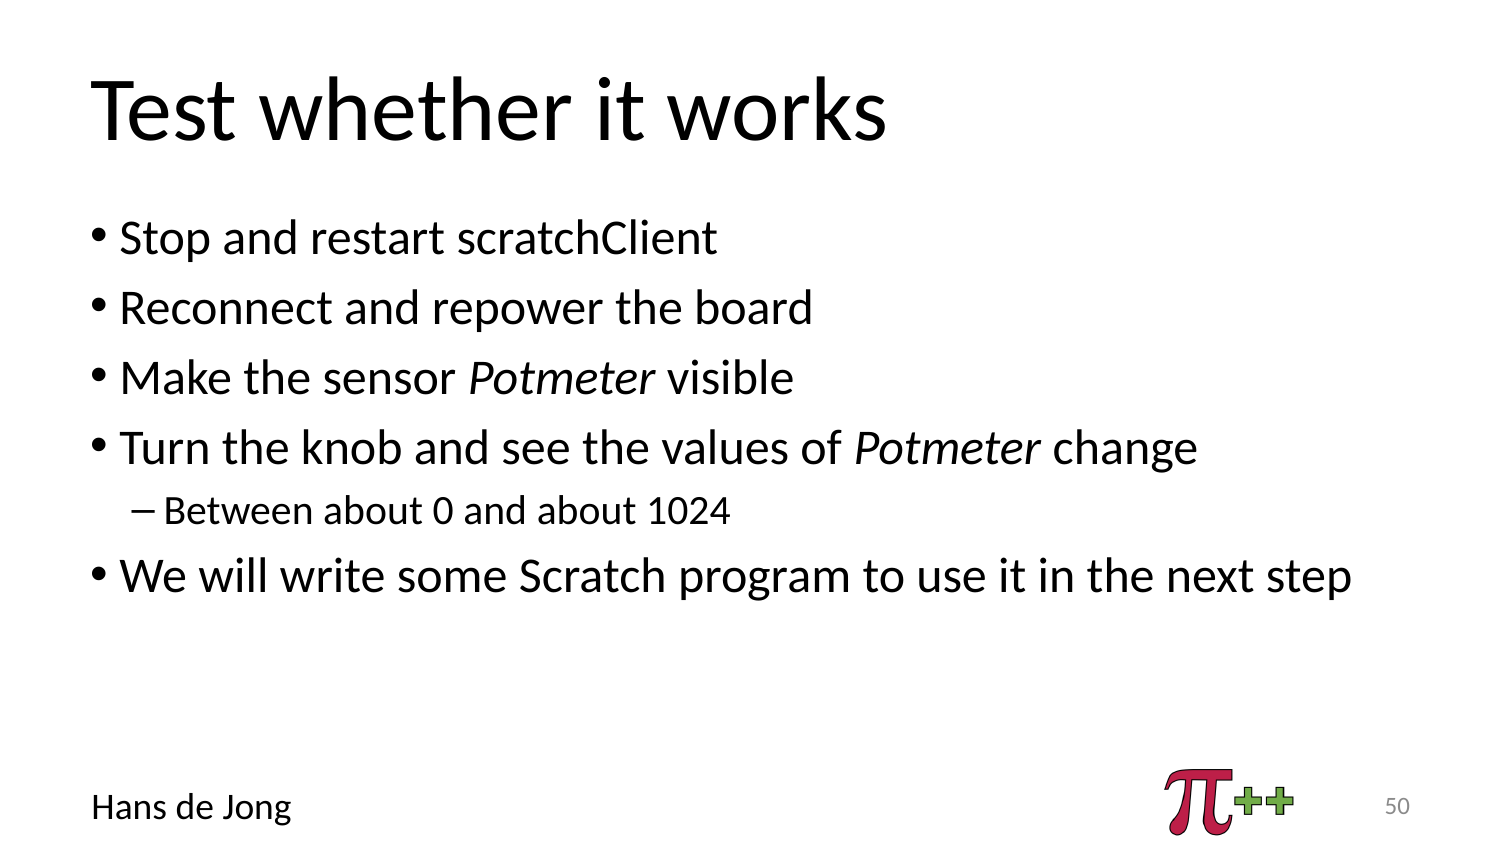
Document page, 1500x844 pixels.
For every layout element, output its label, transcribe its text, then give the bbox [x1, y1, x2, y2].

list Stop and restart scratchClient Reconnect and repower the board Make the sensor Potmeter visible Turn the knob and see the values of Potmeter change Between about 0 and about 1024 We will write some Scratch program to use it in the next step [75, 196, 1425, 754]
picture [1163, 768, 1294, 836]
title Test whether it works [75, 33, 1425, 175]
slide_number 50 [1340, 782, 1425, 827]
